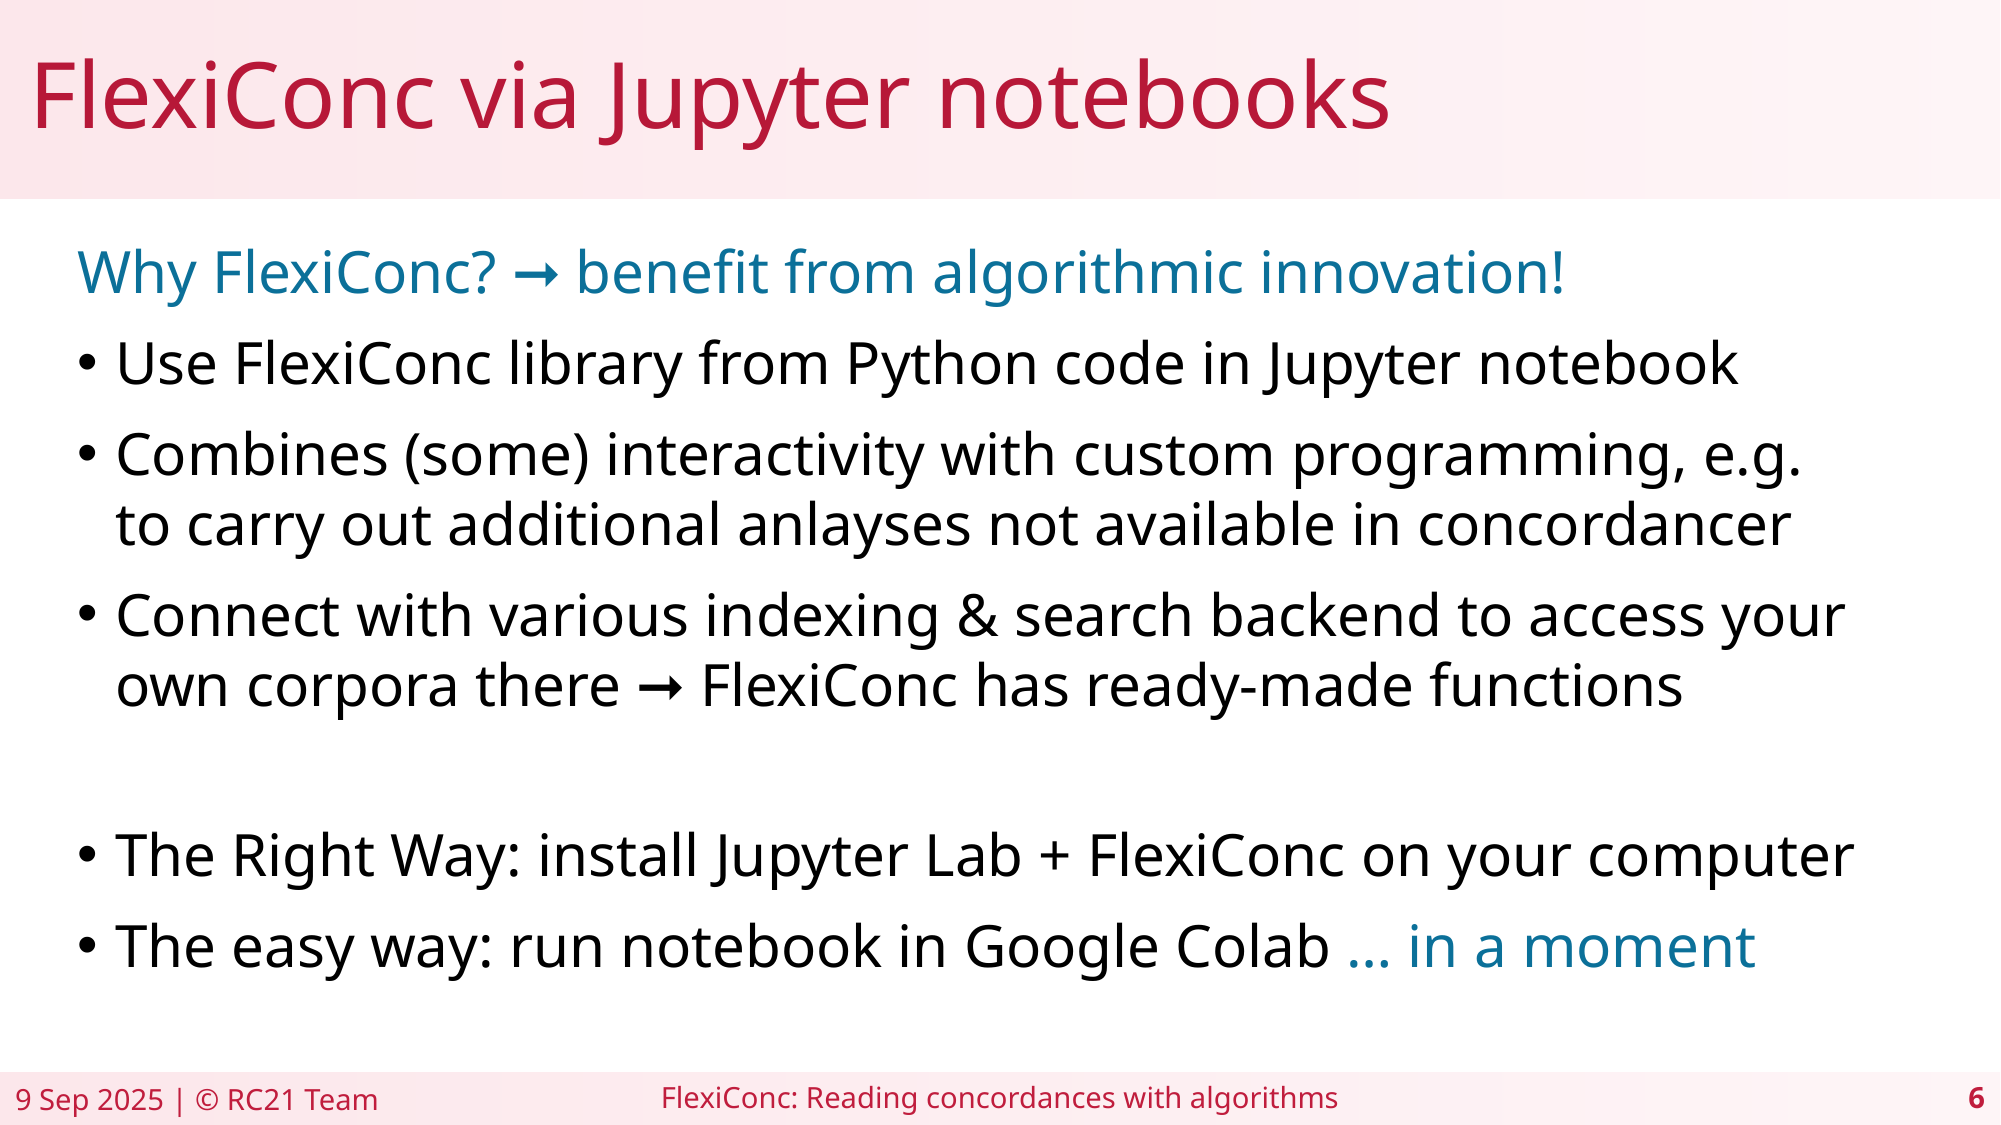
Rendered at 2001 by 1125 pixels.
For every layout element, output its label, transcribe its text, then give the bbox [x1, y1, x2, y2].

slide_number 6 [1550, 1072, 2000, 1125]
footer FlexiConc: Reading concordances with algorithms [583, 1072, 1416, 1125]
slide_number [0, 1072, 450, 1125]
list Why FlexiConc? ➞ benefit from algorithmic innovation! Use FlexiConc library from Python code in Jupyter notebook Combines (some) interactivity with custom programming, e.g. to carry out additional anlayses not available in concordancer Connect with various indexing & search backend to access your own corpora there ➞ FlexiConc has ready-made functions The Right Way: install Jupyter Lab + FlexiConc on your computer The easy way: run notebook in Google Colab … in a moment [62, 227, 1938, 1014]
title FlexiConc via Jupyter notebooks [0, 0, 1863, 199]
